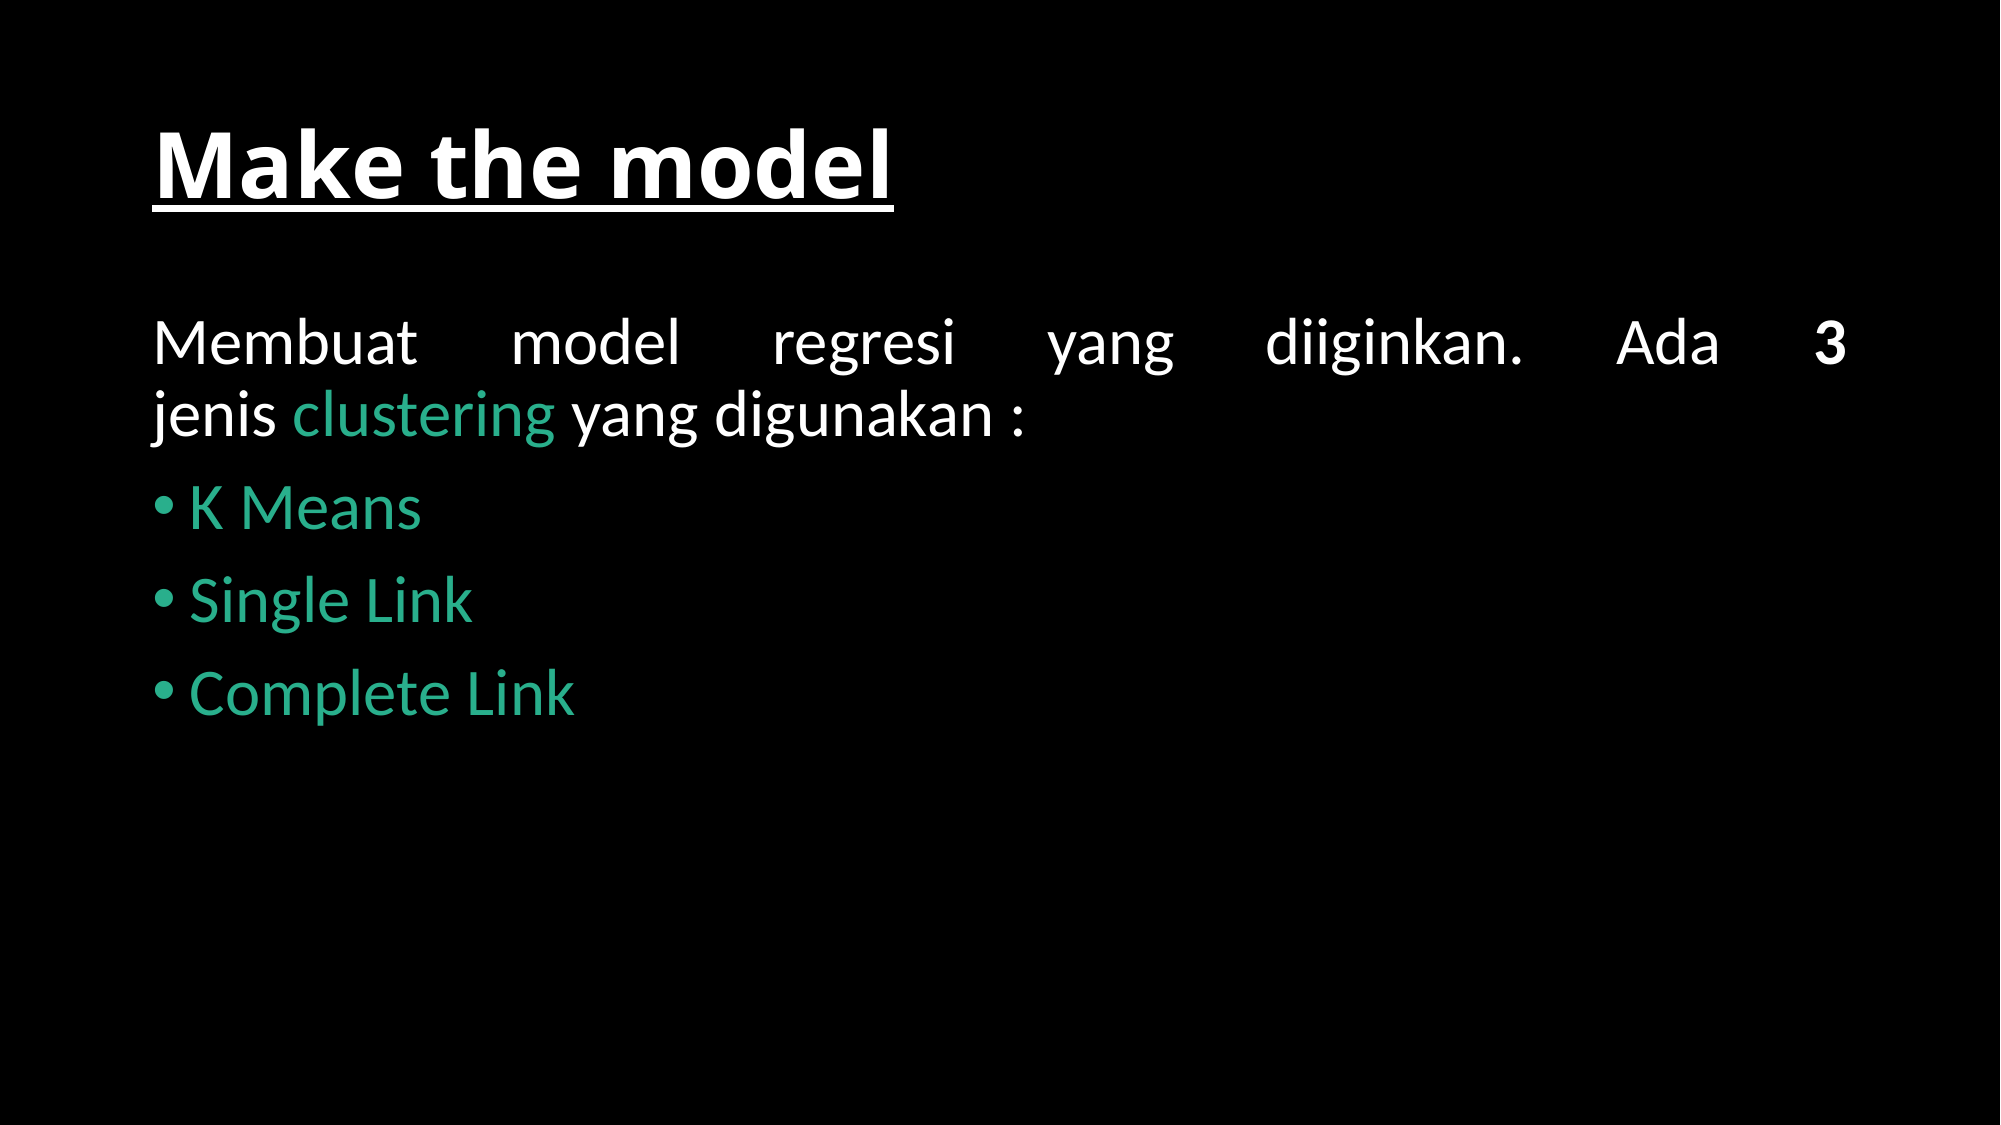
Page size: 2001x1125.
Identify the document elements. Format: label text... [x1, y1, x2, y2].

title Make the model [137, 59, 1863, 278]
list Membuat model regresi yang diiginkan. Ada 3 jenis clustering yang digunakan : K Means Single Link Complete Link [137, 299, 1863, 1014]
